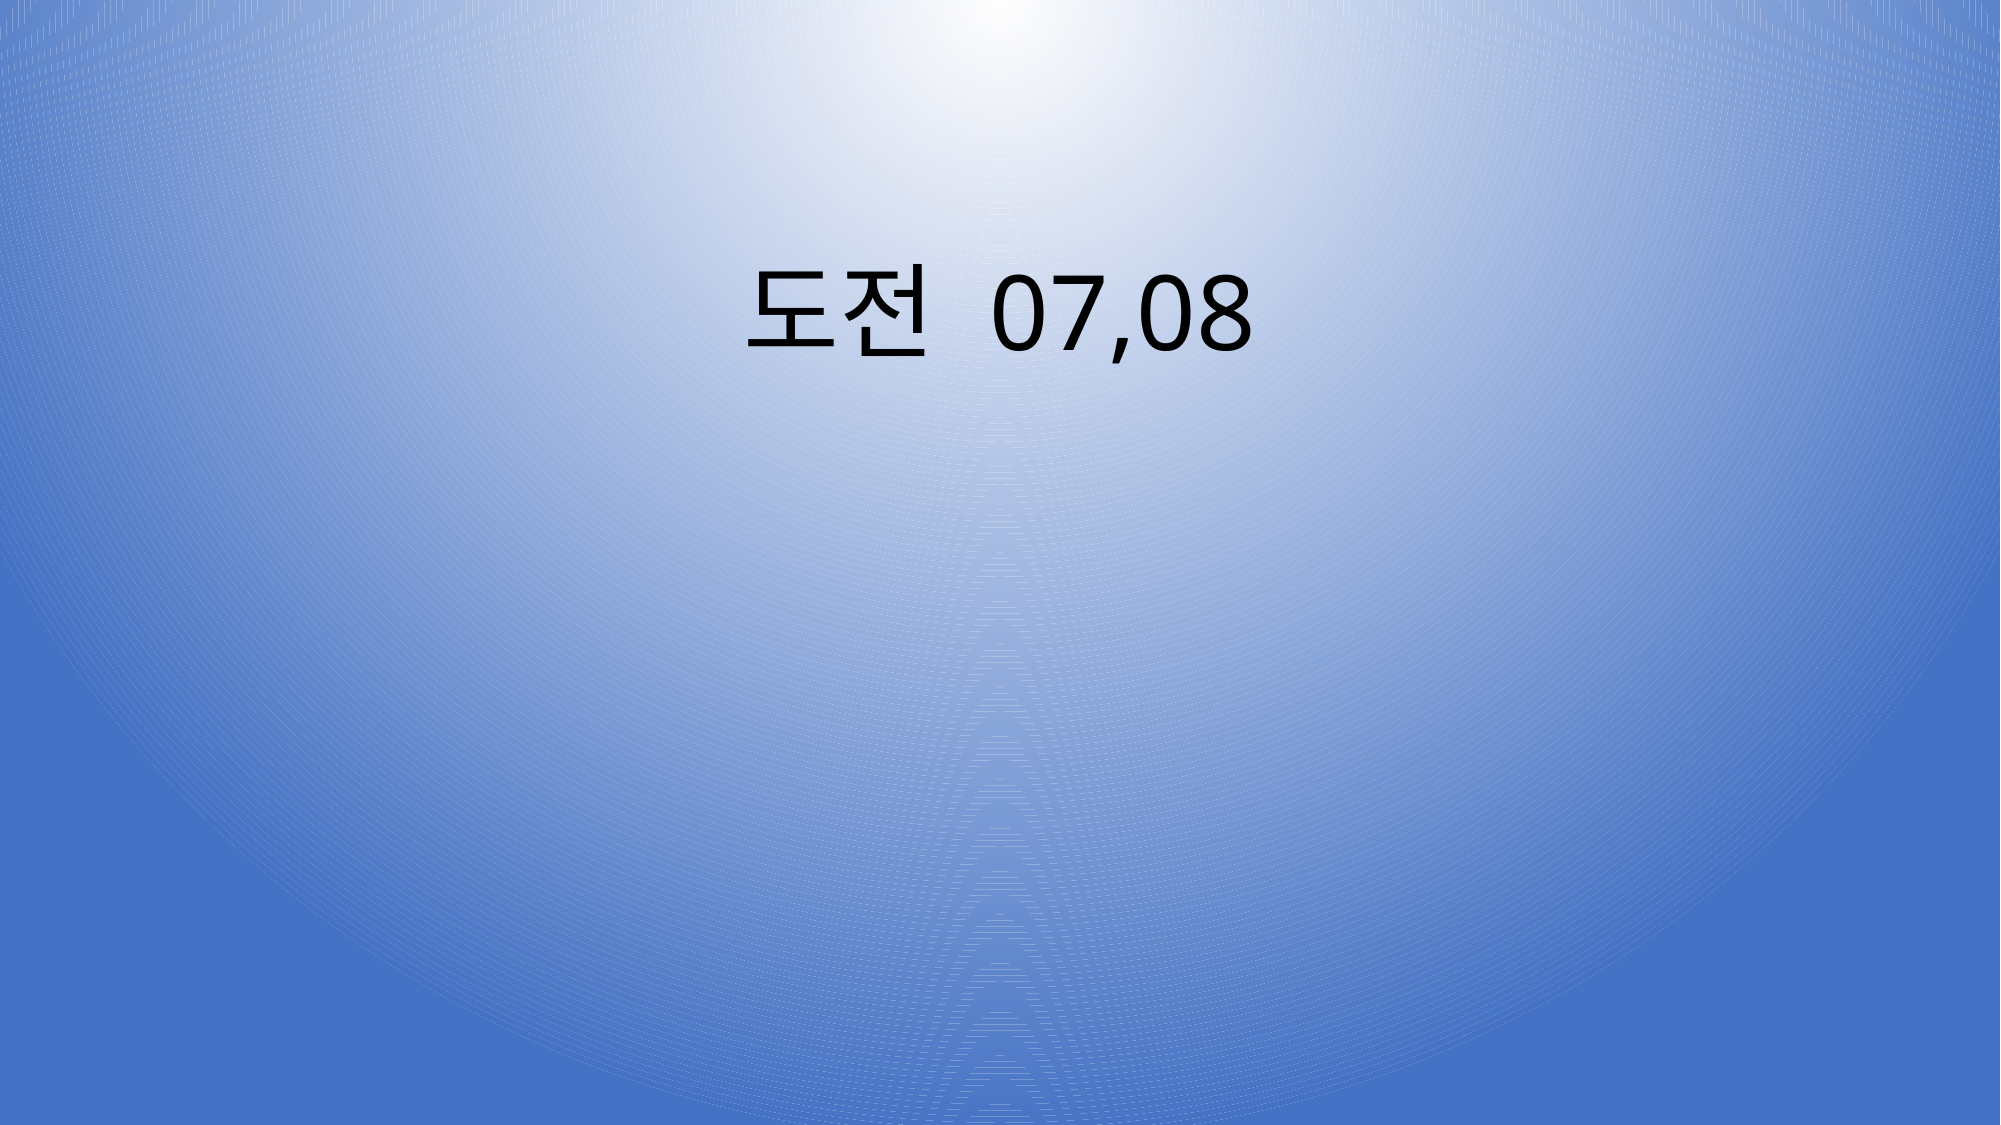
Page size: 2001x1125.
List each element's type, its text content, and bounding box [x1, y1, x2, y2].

text_box 도전 07,08 [443, 239, 1557, 379]
